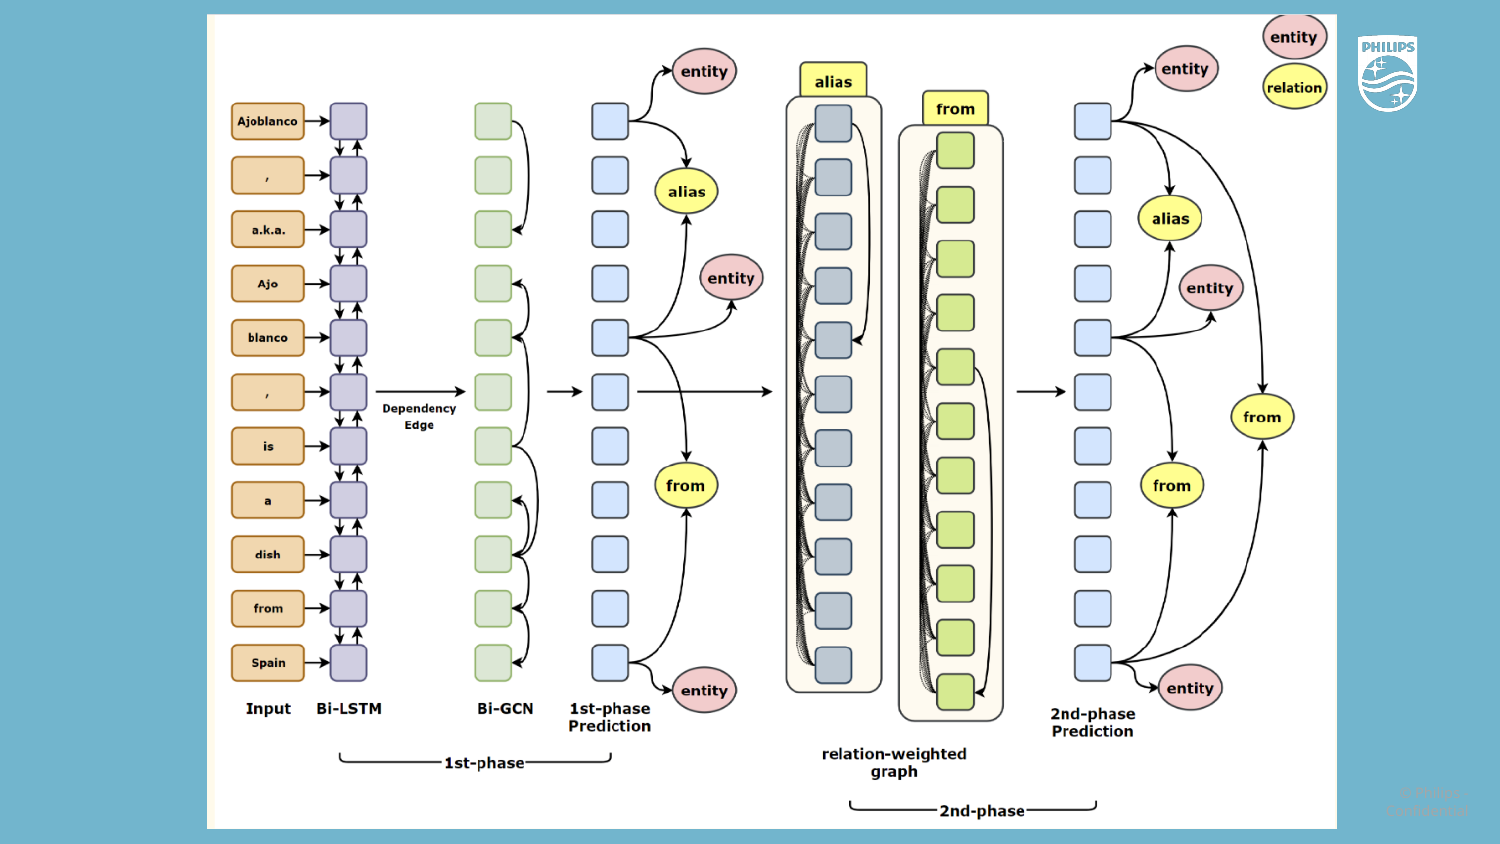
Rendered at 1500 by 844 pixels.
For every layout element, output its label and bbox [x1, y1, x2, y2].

picture [207, 14, 1337, 830]
